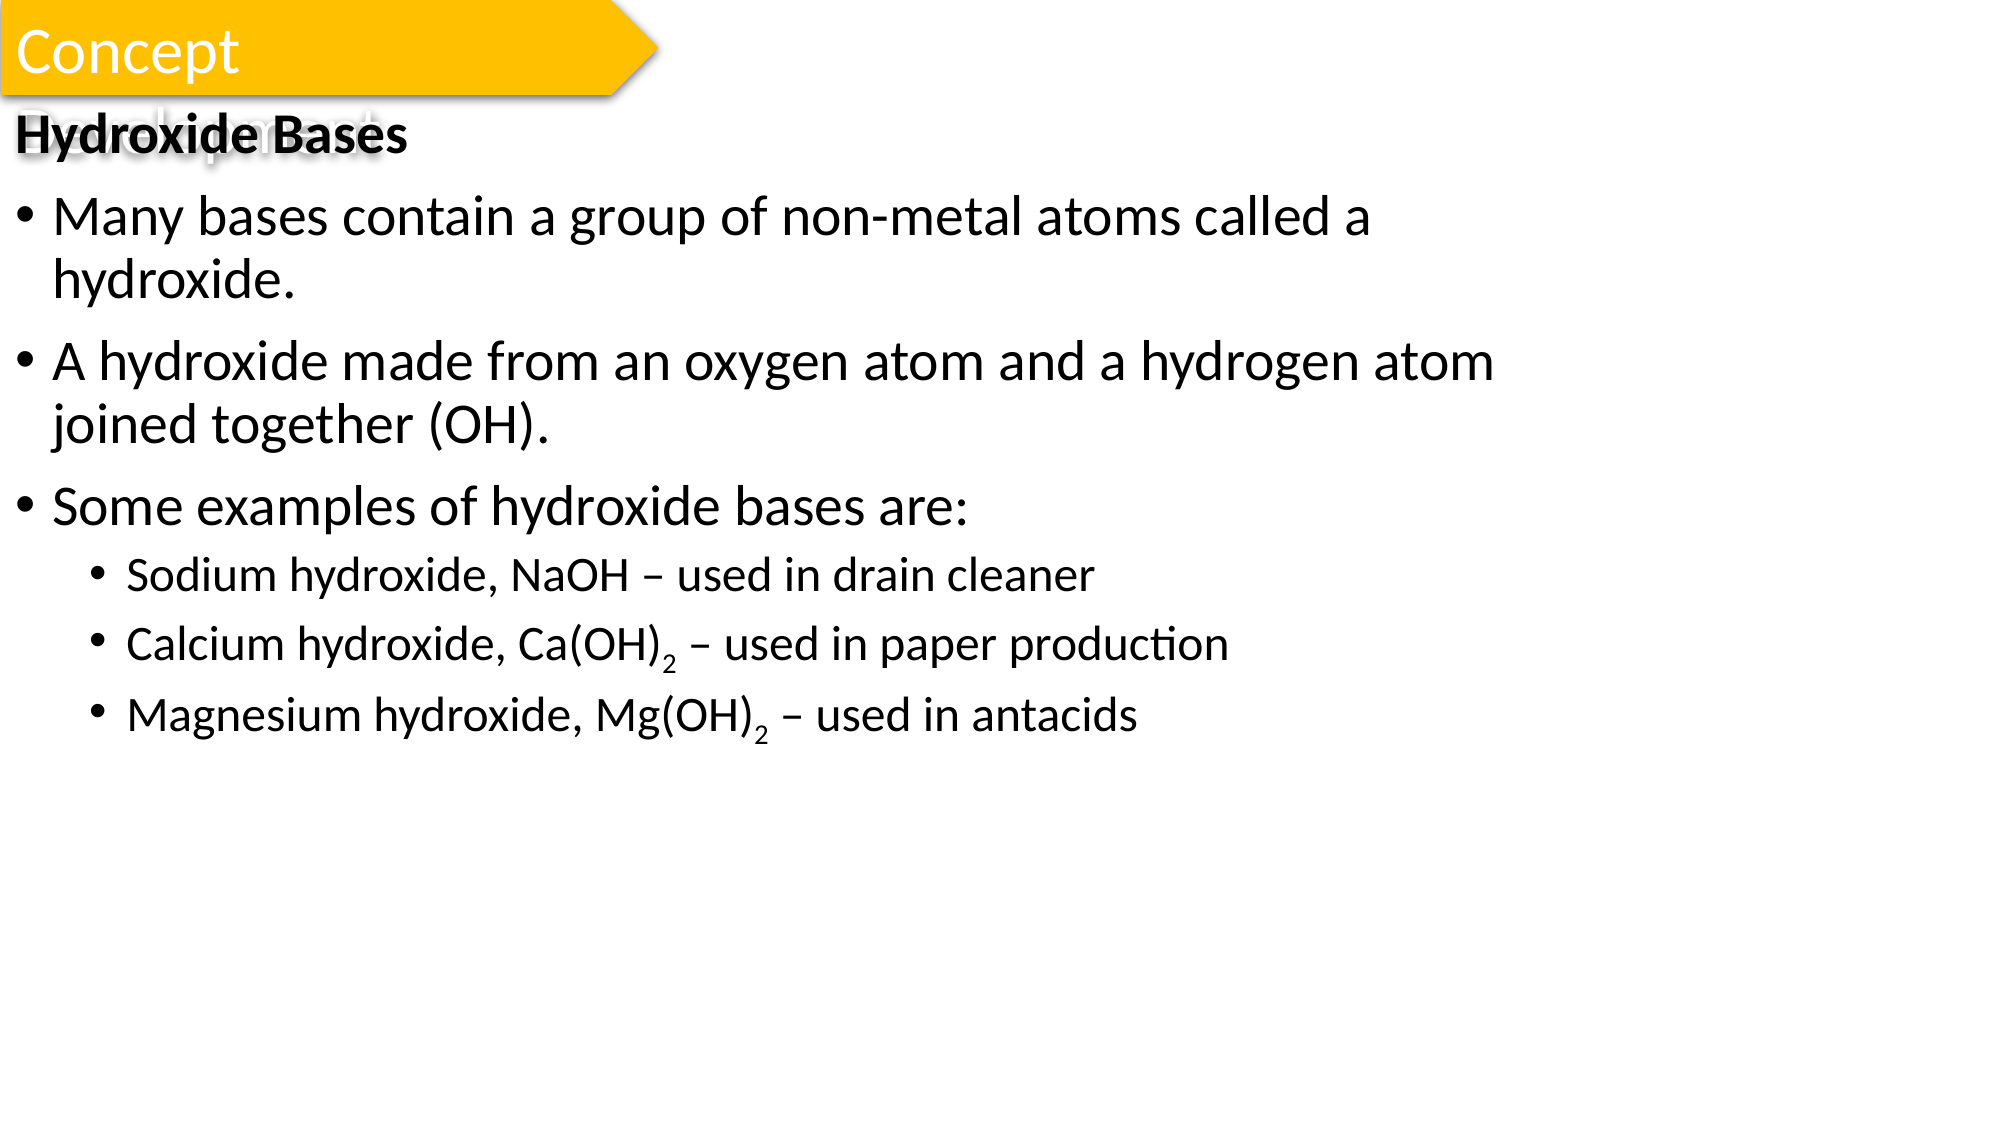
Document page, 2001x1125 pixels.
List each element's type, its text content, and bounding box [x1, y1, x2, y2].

text_box Concept Development [1, 0, 658, 95]
list Hydroxide Bases Many bases contain a group of non-metal atoms called a hydroxide. A hydroxide made from an oxygen atom and a hydrogen atom joined together (OH). Some examples of hydroxide bases are: Sodium hydroxide, NaOH – used in drain cleaner Calcium hydroxide, Ca(OH)2 – used in paper production Magnesium hydroxide, Mg(OH)2 – used in antacids [0, 95, 1547, 755]
